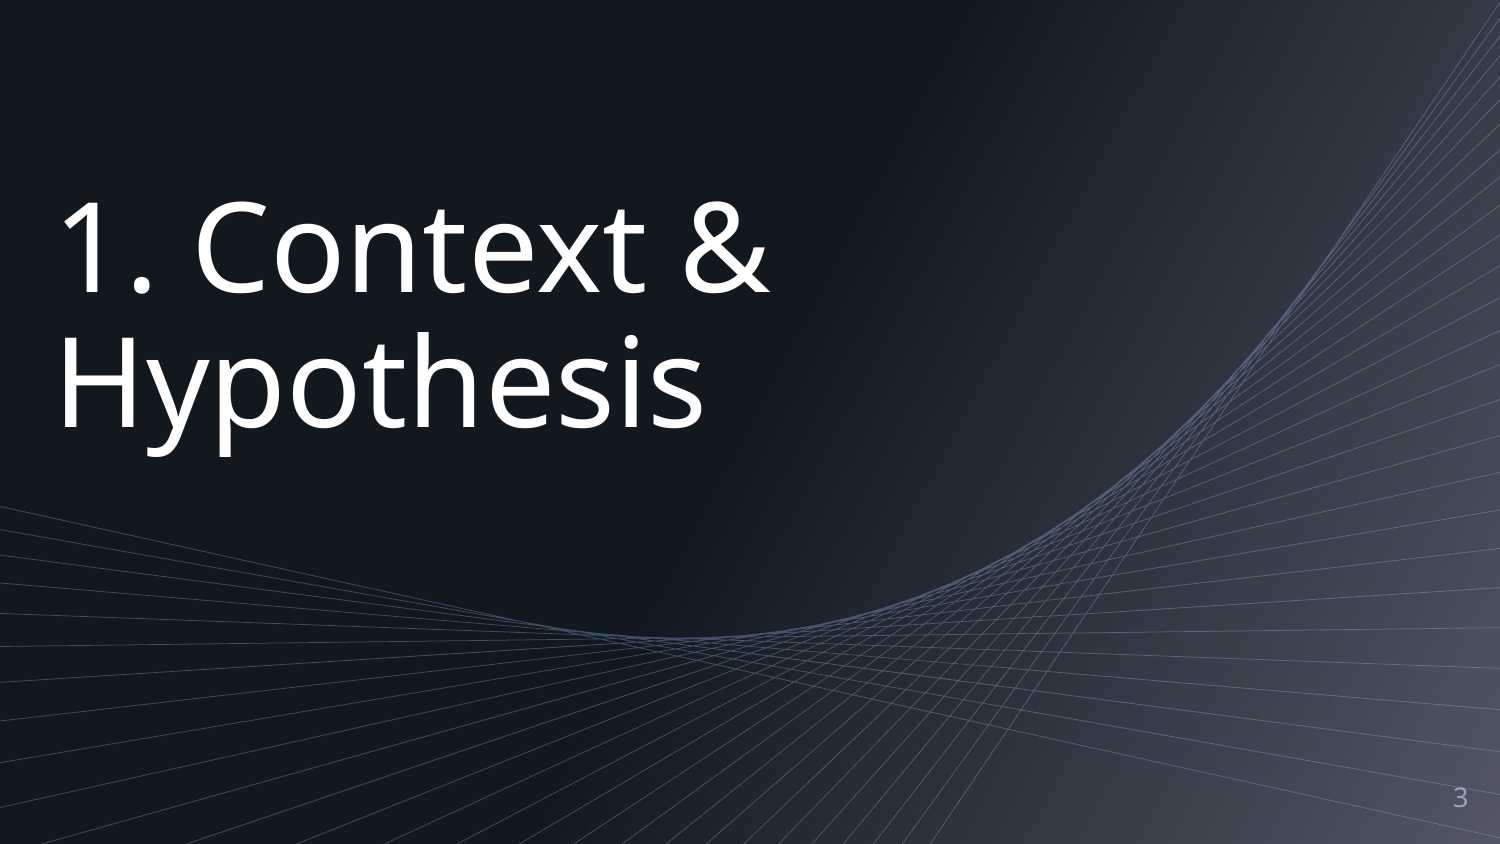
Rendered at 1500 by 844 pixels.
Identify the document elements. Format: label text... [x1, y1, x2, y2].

title 1. Context & Hypothesis [53, 197, 1164, 455]
slide_number 3 [1378, 766, 1469, 832]
